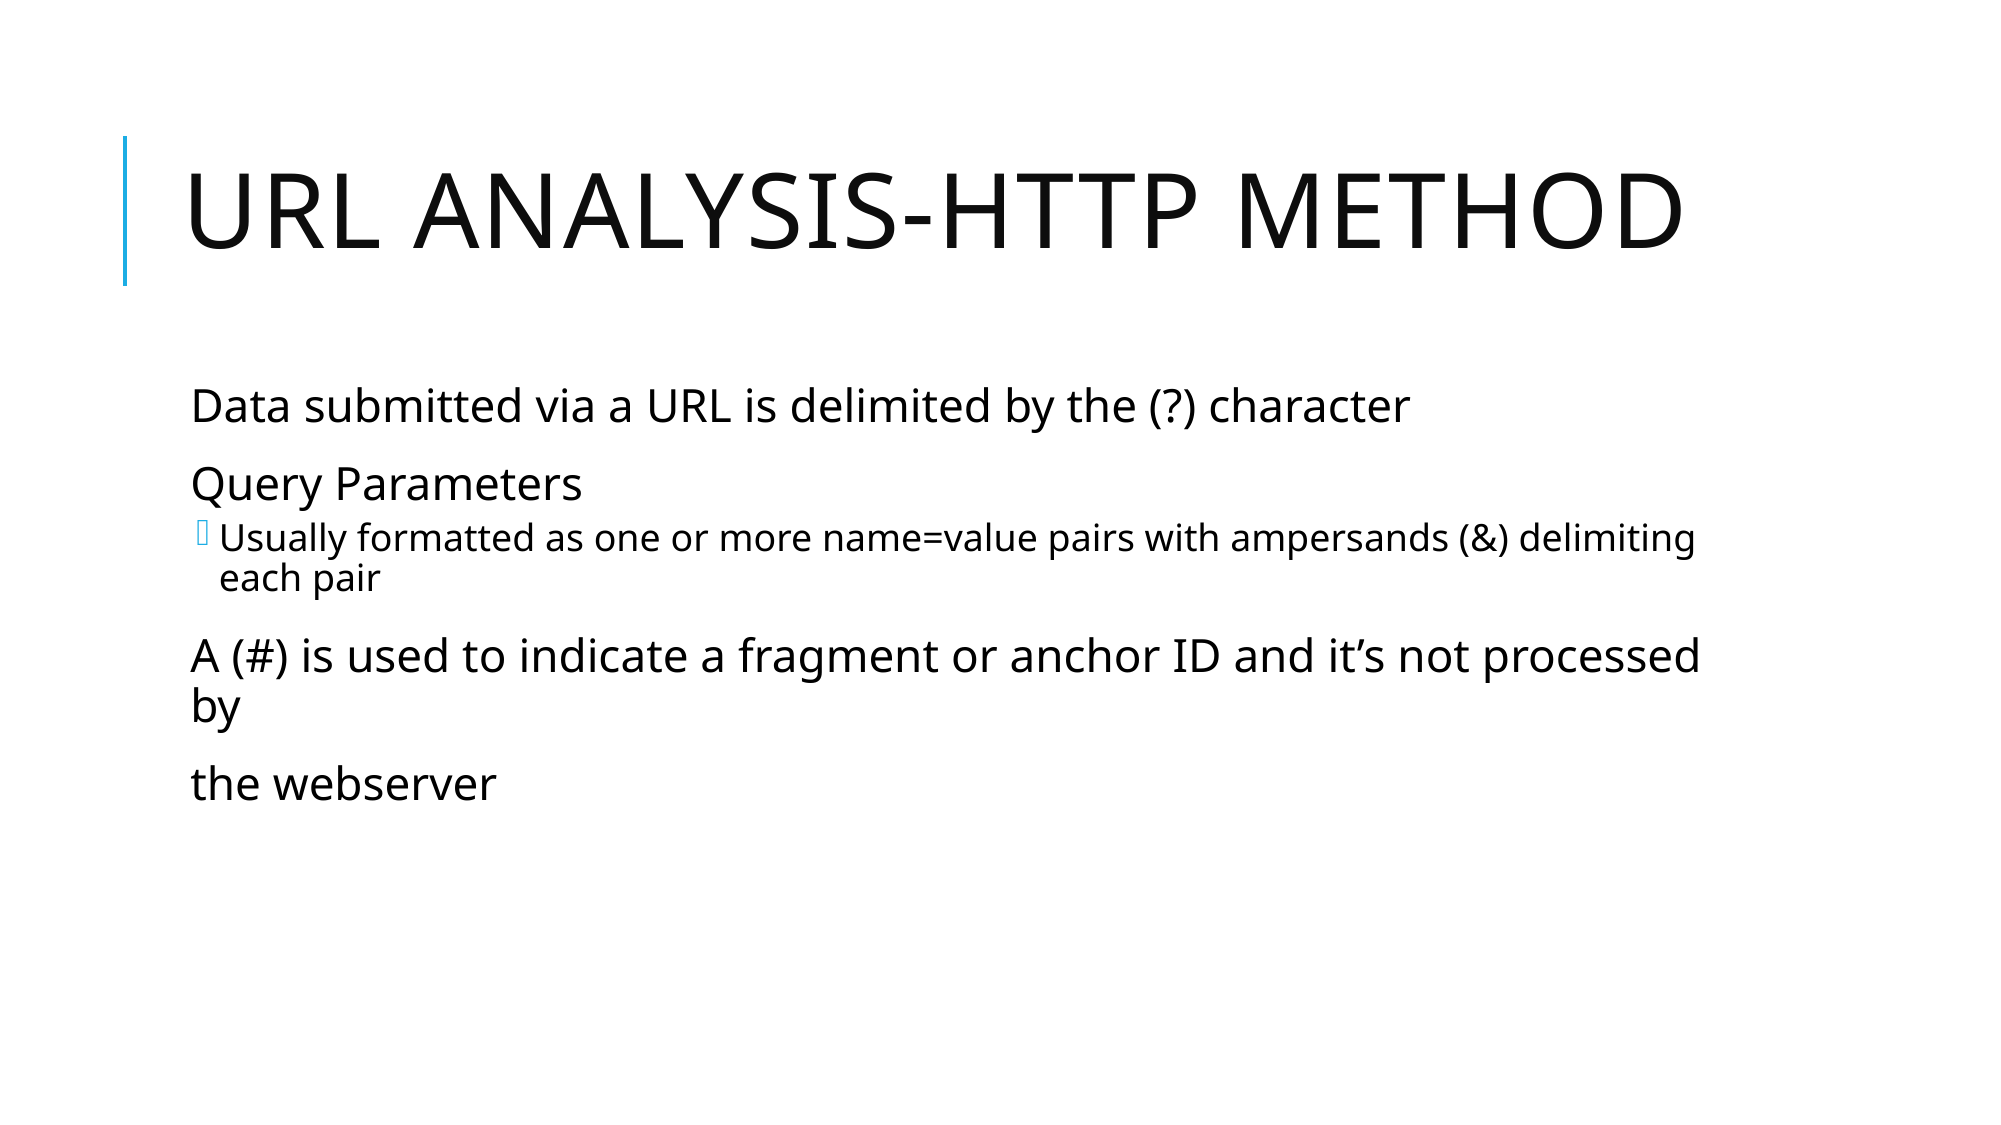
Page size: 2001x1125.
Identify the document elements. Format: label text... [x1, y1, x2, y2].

list Data submitted via a URL is delimited by the (?) character Query Parameters Usually formatted as one or more name=value pairs with ampersands (&) delimiting each pair A (#) is used to indicate a fragment or anchor ID and it’s not processed by the webserver [168, 375, 1763, 1035]
title URL Analysis-HTTP METHOD [168, 96, 1763, 342]
